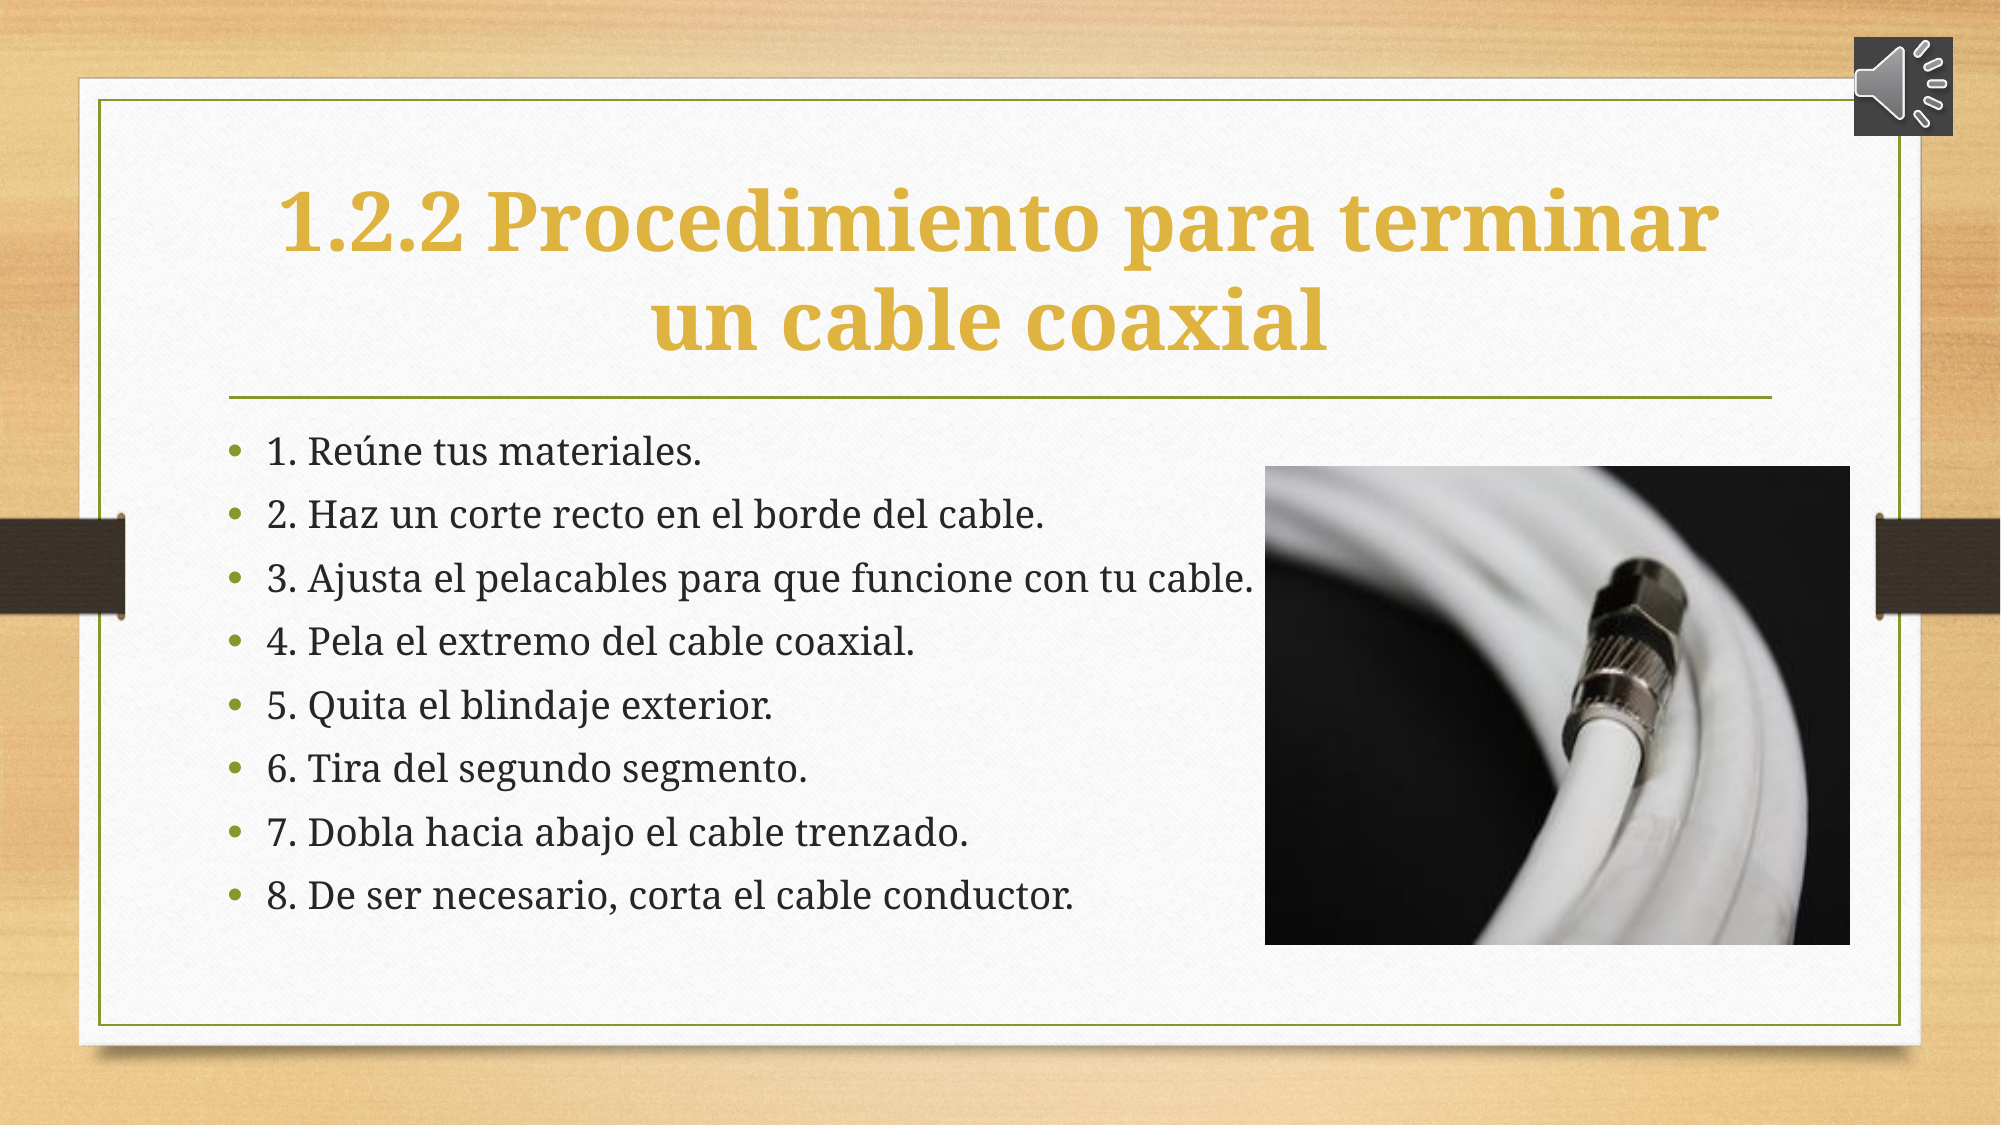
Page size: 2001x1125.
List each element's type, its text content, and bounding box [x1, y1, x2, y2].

picture [0, 0, 2001, 1125]
title 1.2.2 Procedimiento para terminar un cable coaxial [212, 161, 1788, 375]
list 1. Reúne tus materiales. 2. Haz un corte recto en el borde del cable. 3. Ajusta el pelacables para que funcione con tu cable. 4. Pela el extremo del cable coaxial. 5. Quita el blindaje exterior. 6. Tira del segundo segmento. 7. Dobla hacia abajo el cable trenzado. 8. De ser necesario, corta el cable conductor. [212, 419, 1284, 964]
